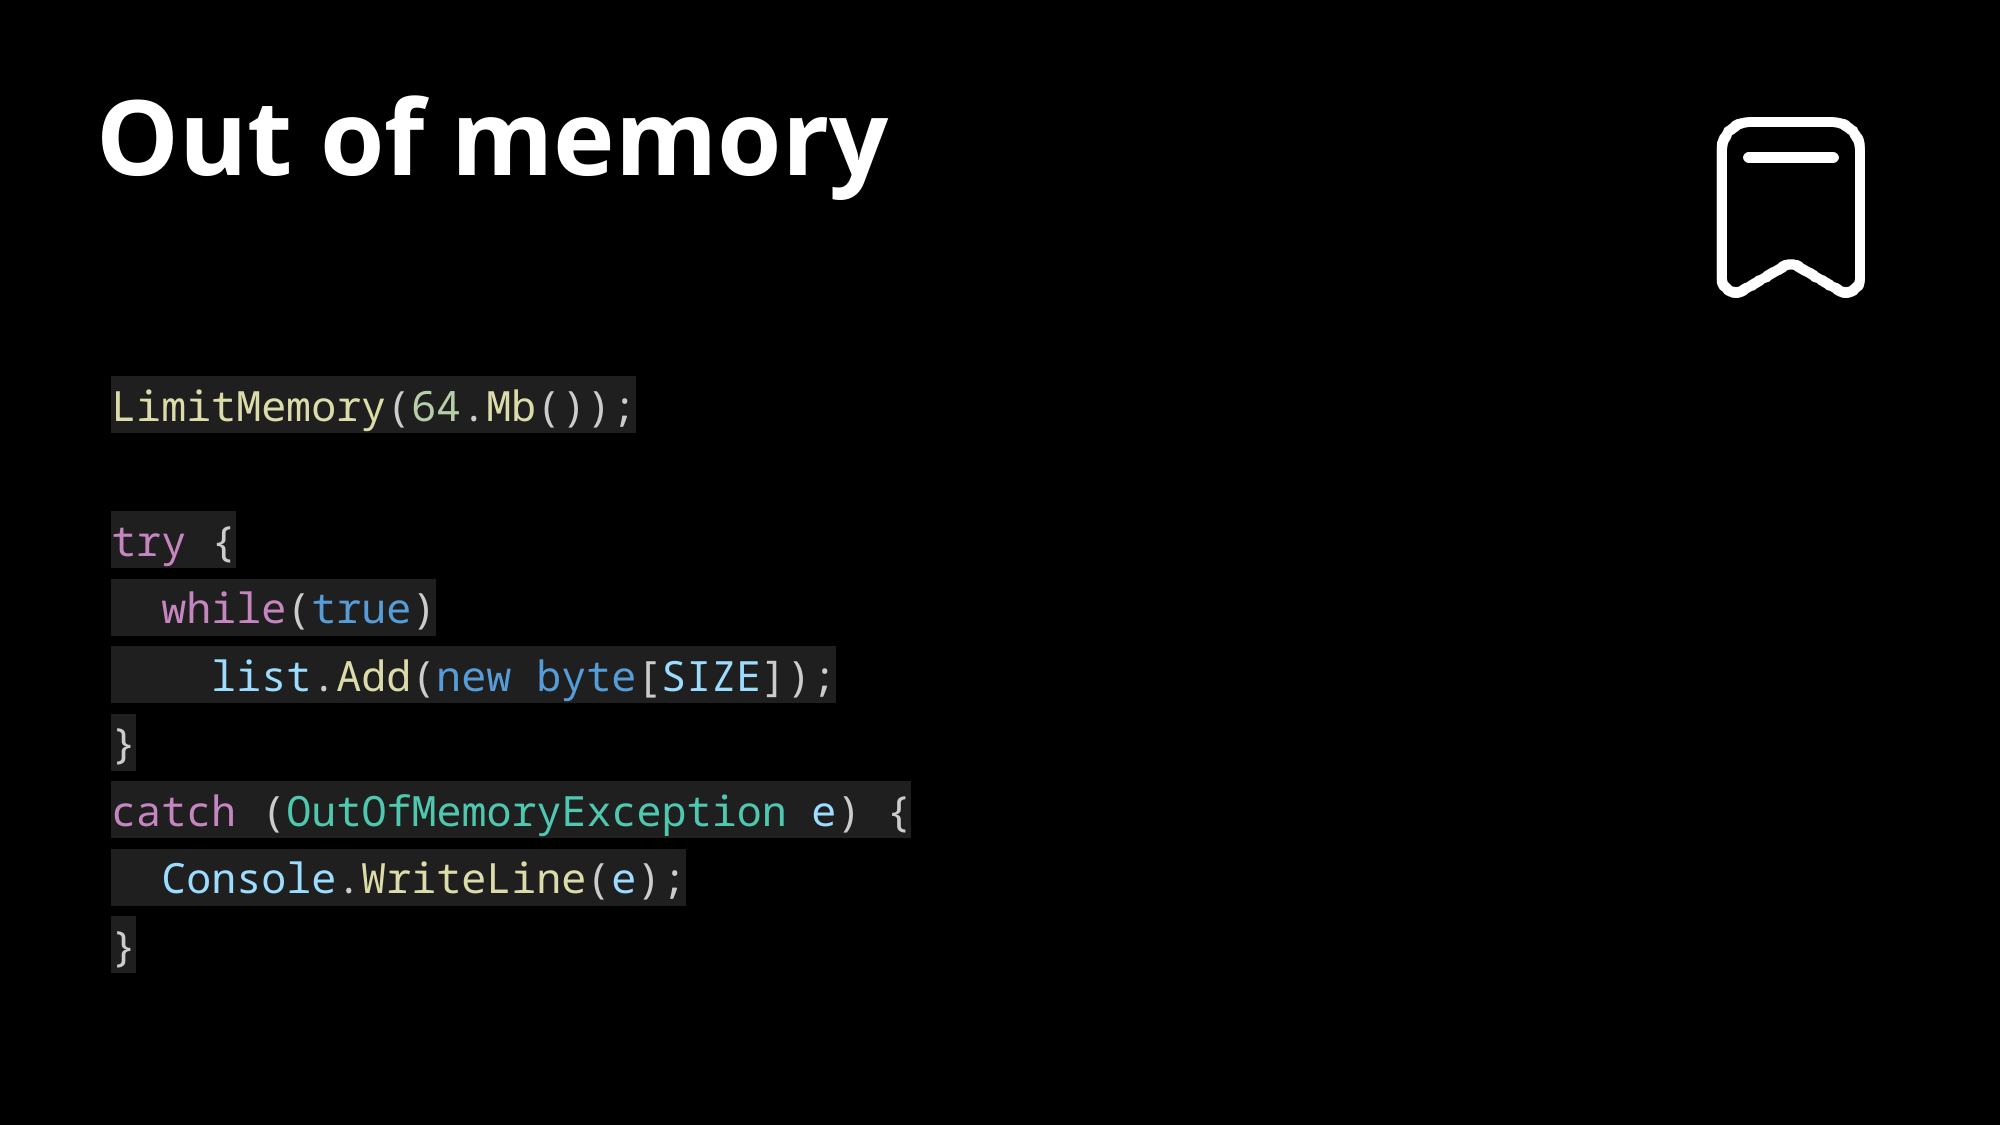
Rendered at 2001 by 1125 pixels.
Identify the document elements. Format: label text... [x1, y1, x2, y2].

title Out of memory [96, 95, 1676, 293]
picture [1677, 95, 1904, 322]
text_box LimitMemory(64.Mb()); try { while(true) list.Add(new byte[SIZE]); } catch (OutOfMemoryException e) { Console.WriteLine(e); } [96, 346, 1325, 985]
